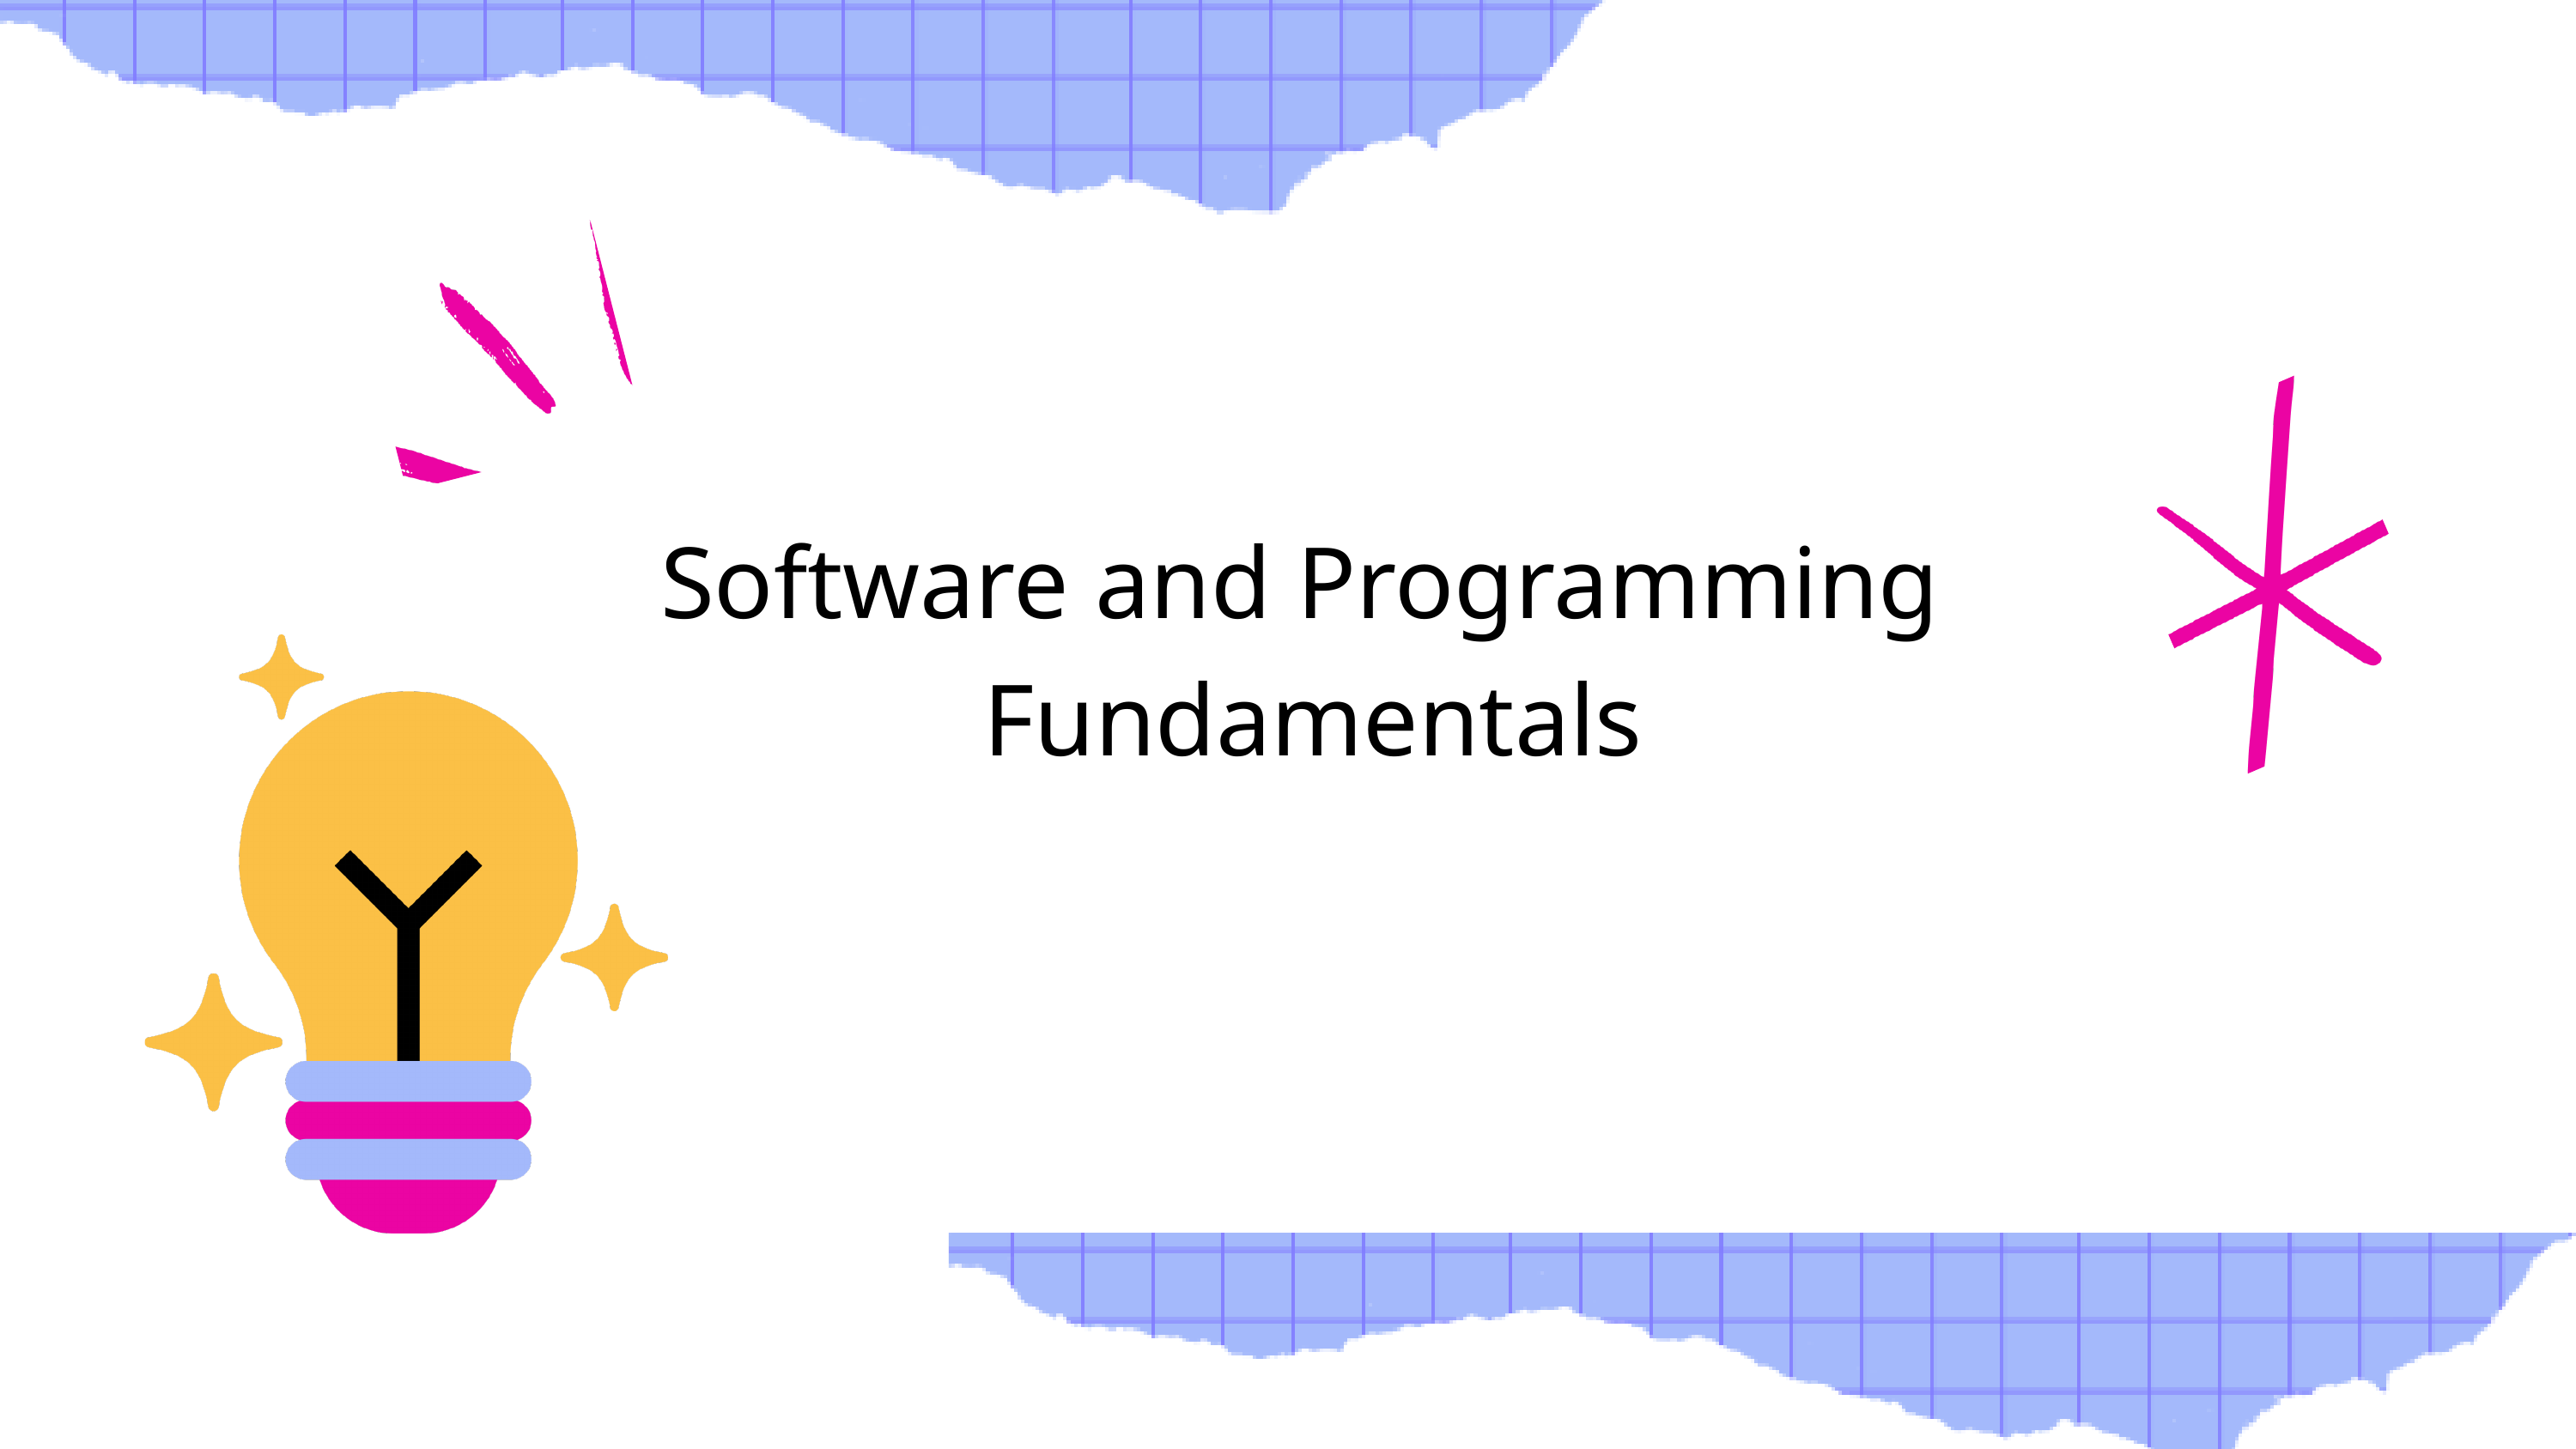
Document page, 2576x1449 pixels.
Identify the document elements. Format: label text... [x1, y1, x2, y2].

text_box [144, 634, 668, 1234]
text_box [351, 215, 645, 492]
text_box Software and Programming Fundamentals [646, 500, 1980, 776]
text_box [2093, 366, 2454, 781]
text_box [948, 1233, 2576, 1449]
text_box [0, 0, 1627, 215]
